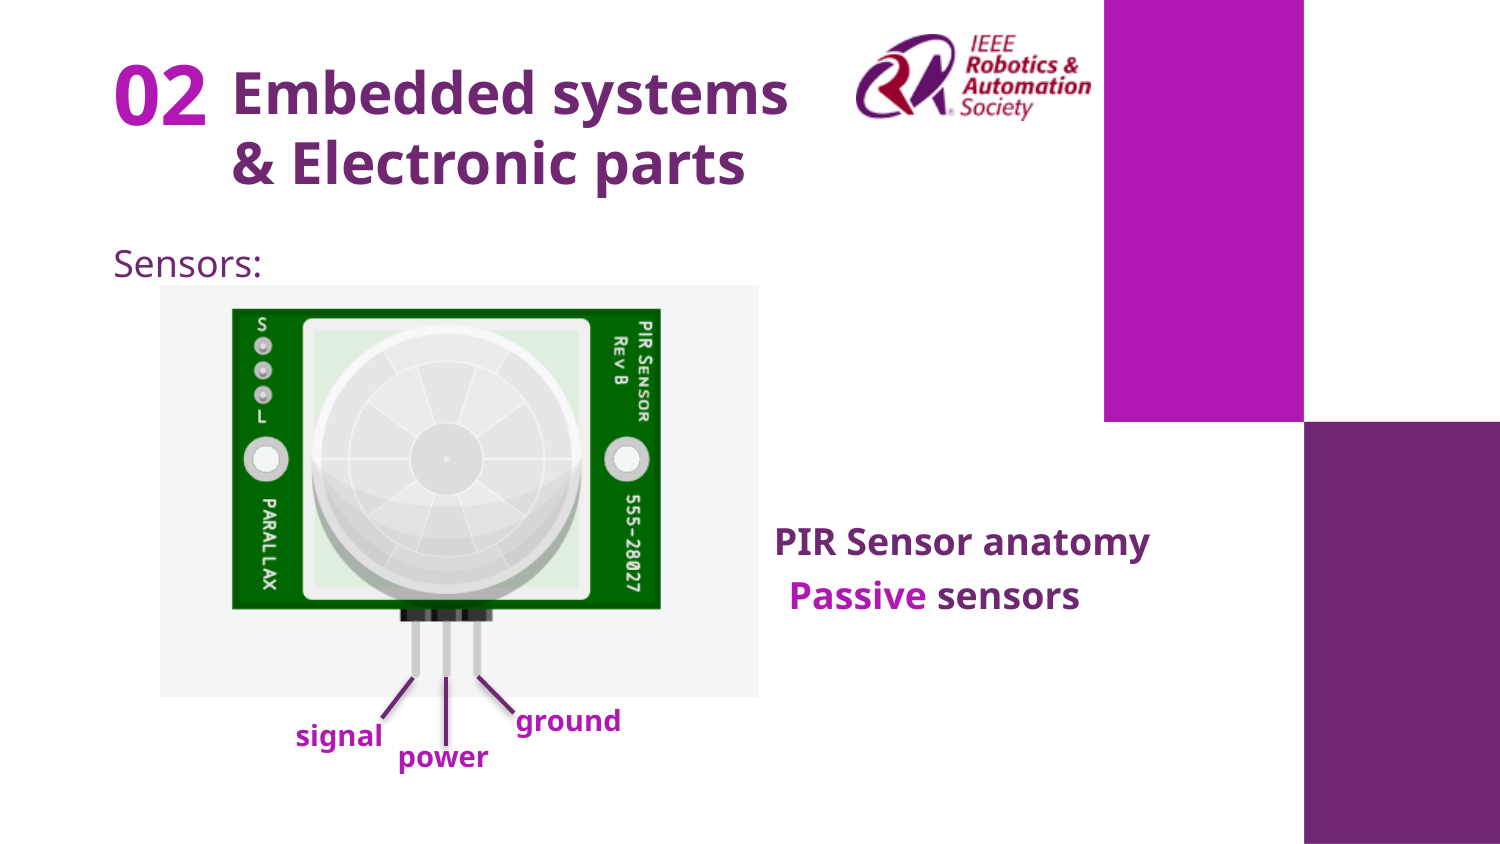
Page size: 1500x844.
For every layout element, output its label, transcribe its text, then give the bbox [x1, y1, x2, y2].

text_box Passive sensors [765, 570, 1117, 626]
text_box [1304, 421, 1500, 844]
text_box ground [500, 706, 646, 745]
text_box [381, 677, 414, 719]
text_box power [383, 730, 517, 781]
text_box 02 [98, 34, 294, 149]
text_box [477, 676, 515, 714]
text_box [1104, 0, 1304, 422]
text_box PIR Sensor anatomy [765, 510, 1257, 571]
text_box Sensors: [98, 232, 1119, 338]
picture [855, 34, 1091, 121]
text_box Embedded systems & Electronic parts [217, 48, 857, 204]
picture [159, 285, 760, 698]
text_box signal [280, 709, 405, 760]
